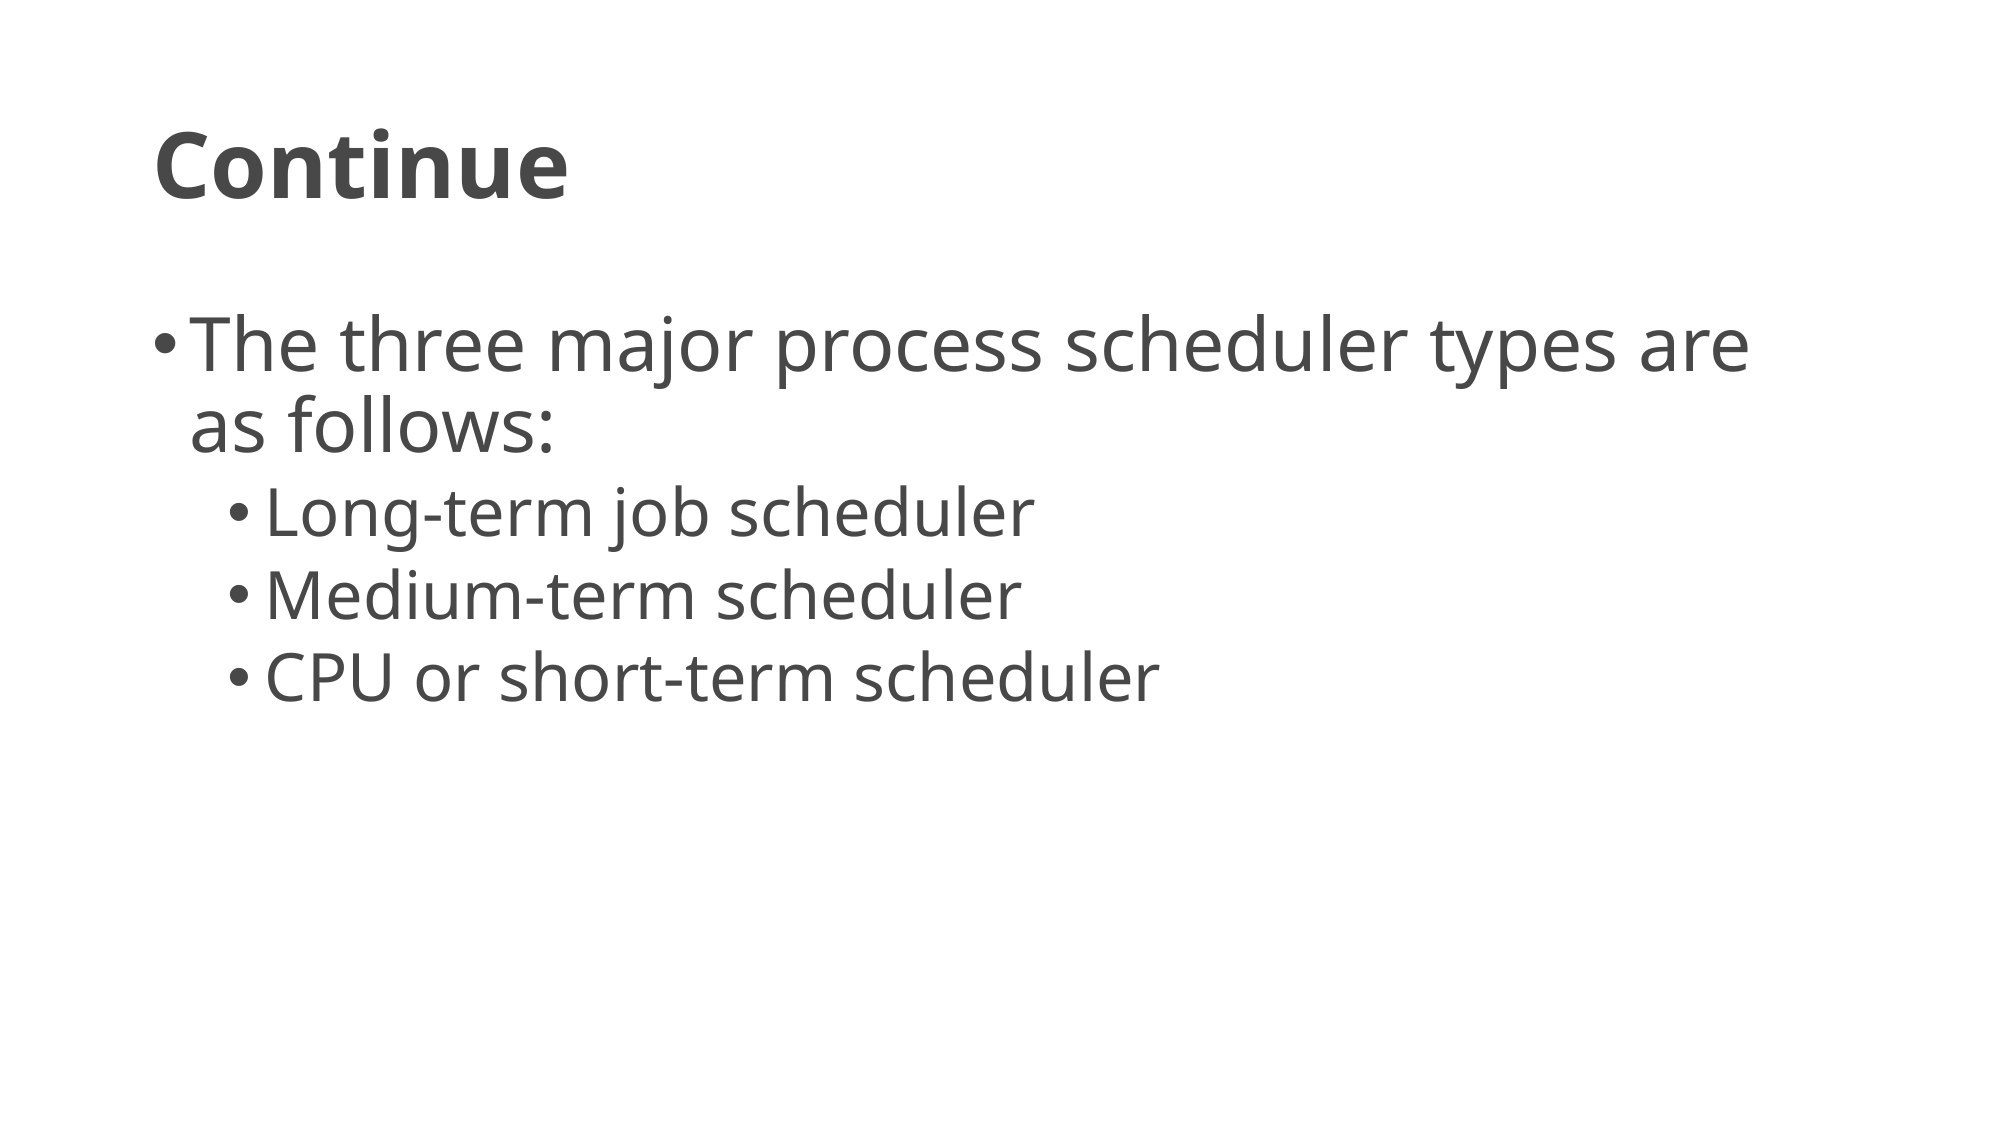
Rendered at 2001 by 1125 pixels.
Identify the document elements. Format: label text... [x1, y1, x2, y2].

title Continue [137, 59, 1863, 278]
list The three major process scheduler types are as follows: Long-term job scheduler Medium-term scheduler CPU or short-term scheduler [137, 299, 1863, 1014]
